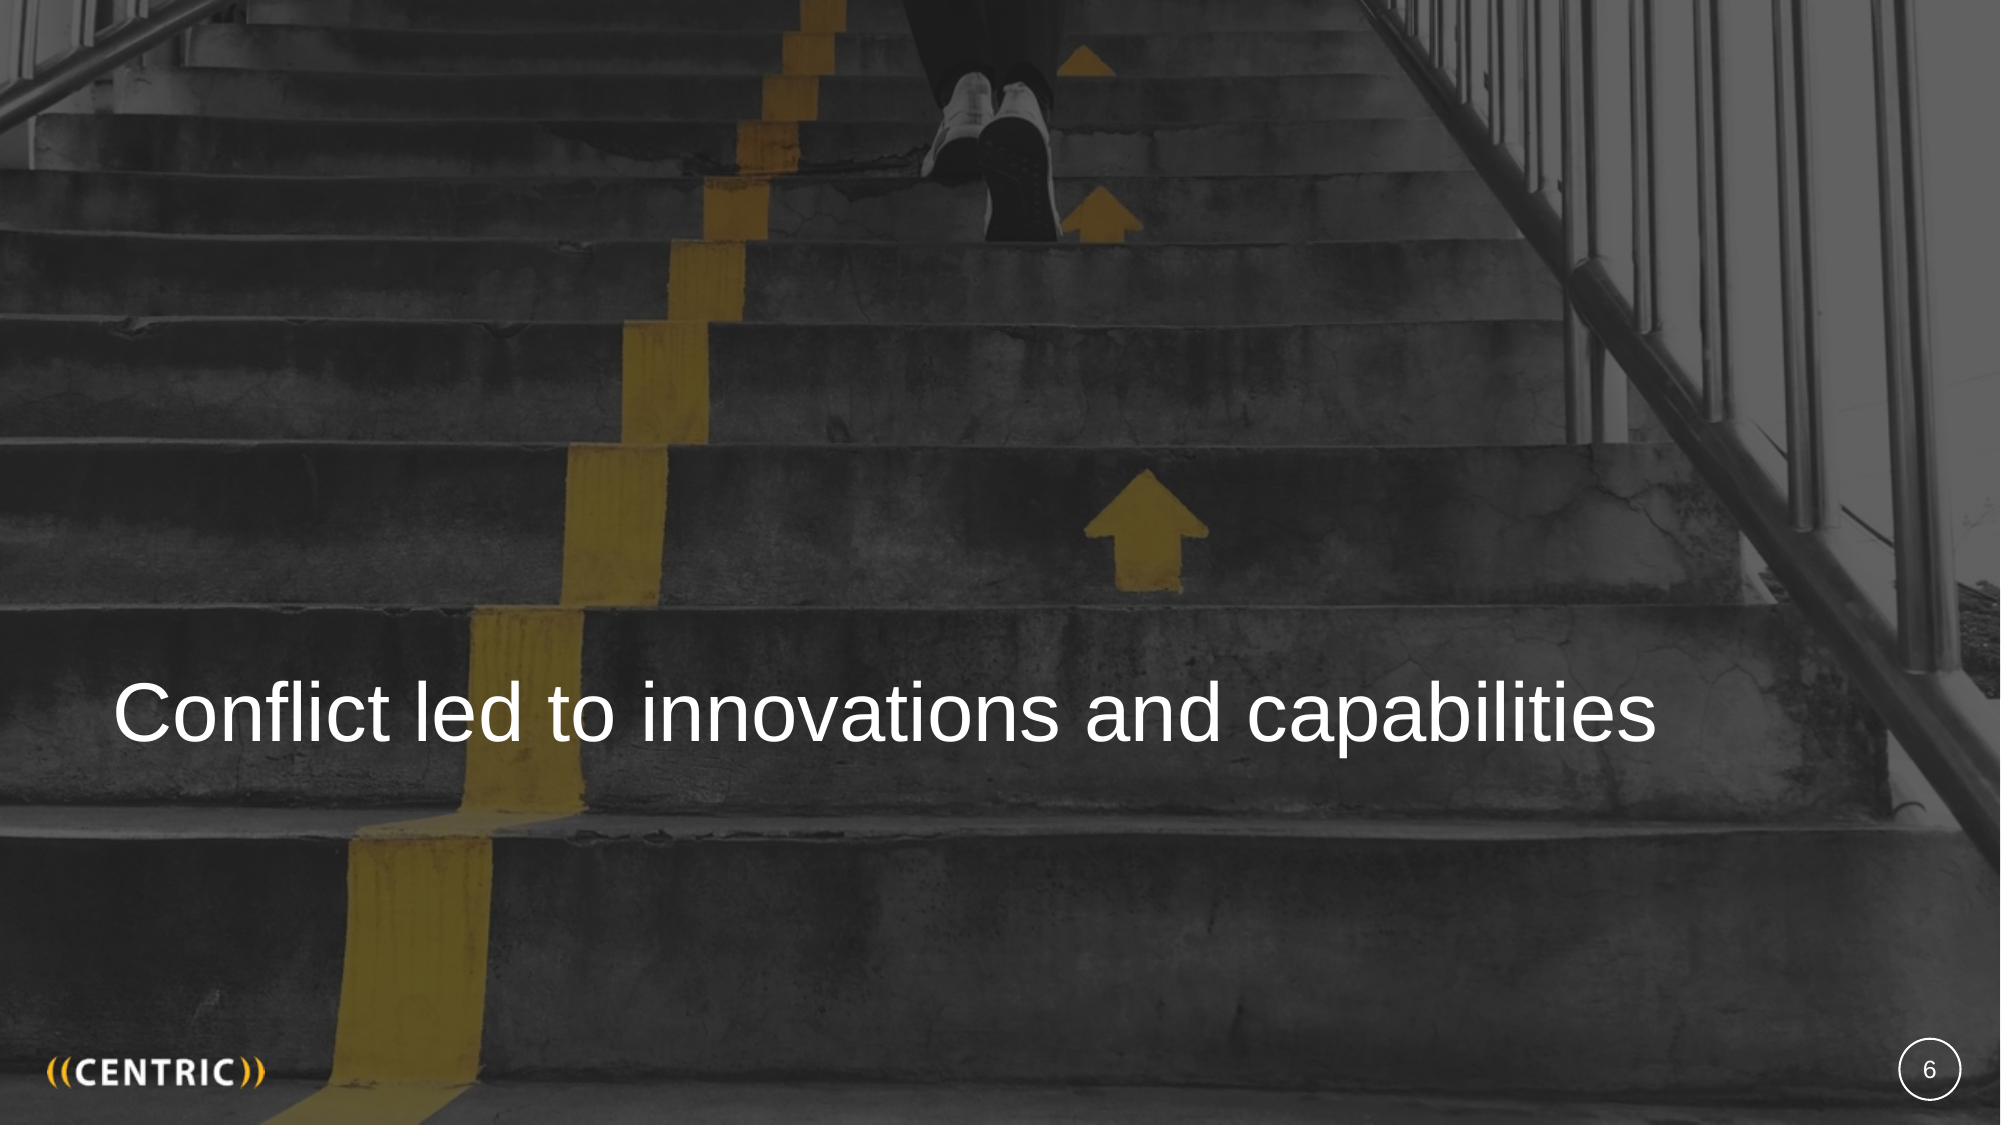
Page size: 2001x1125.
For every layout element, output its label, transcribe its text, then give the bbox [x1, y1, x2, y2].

picture [47, 1056, 265, 1089]
title Conflict led to innovations and capabilities [98, 662, 1735, 768]
